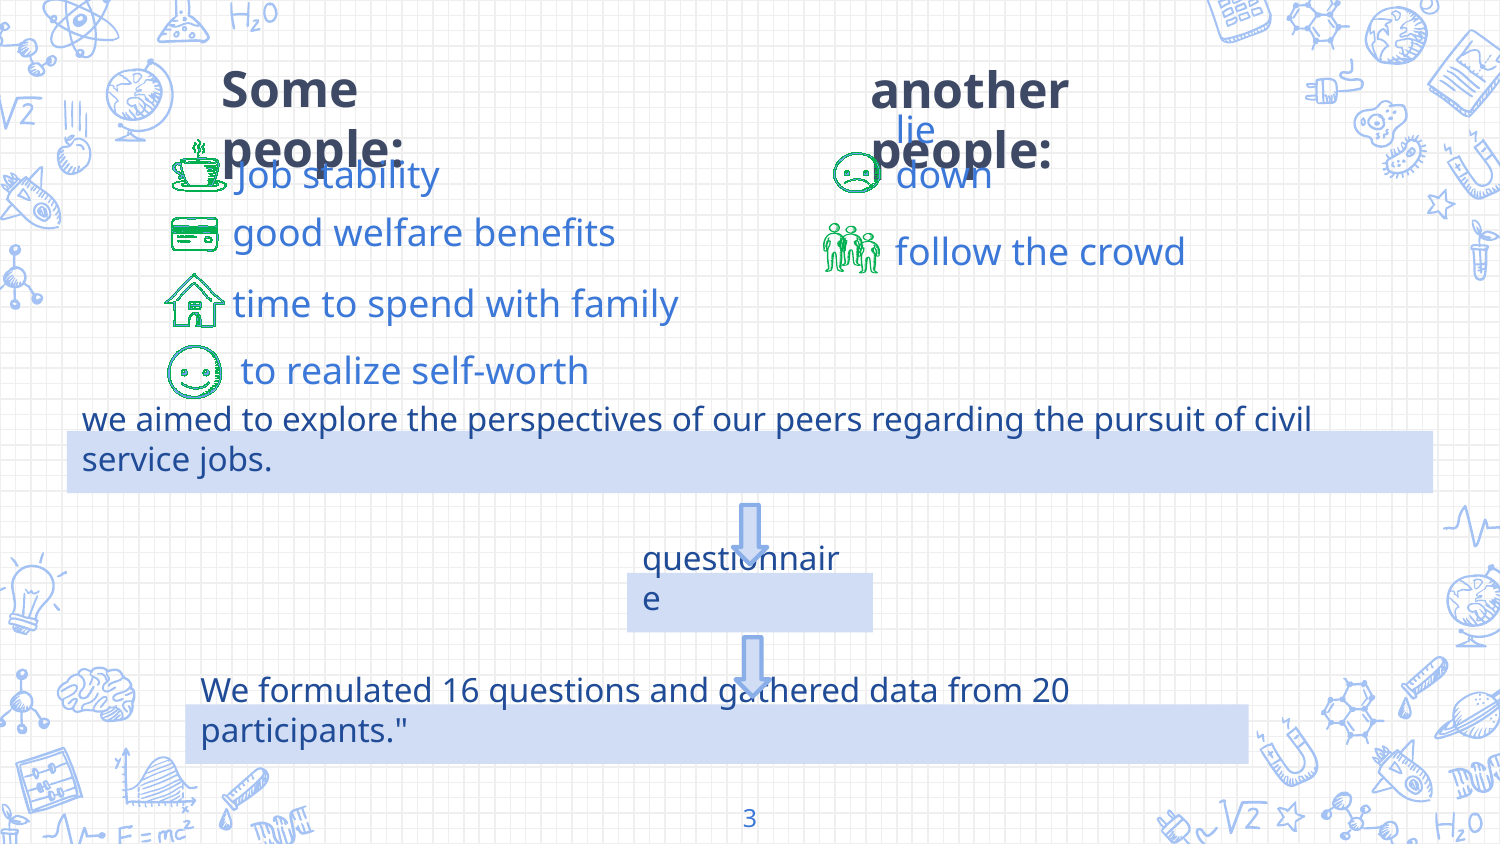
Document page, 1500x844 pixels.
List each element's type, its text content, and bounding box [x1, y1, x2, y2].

text_box follow the crowd [880, 227, 1216, 289]
text_box [833, 152, 881, 193]
text_box [839, 225, 863, 266]
text_box good welfare benefits [217, 207, 652, 269]
text_box time to spend with family [217, 279, 726, 341]
text_box [172, 139, 227, 192]
slide_number 3 [705, 796, 795, 844]
text_box [733, 635, 773, 699]
text_box we aimed to explore the perspectives of our peers regarding the pursuit of civil service jobs. [66, 430, 1434, 494]
text_box Some people: [221, 57, 494, 129]
text_box [856, 232, 880, 274]
text_box [823, 222, 845, 272]
text_box [164, 273, 225, 328]
text_box questionnaire [627, 572, 873, 633]
text_box to realize self-worth [225, 345, 644, 408]
text_box [171, 217, 219, 252]
text_box lie down [880, 150, 1054, 212]
text_box [730, 502, 770, 567]
text_box [167, 345, 222, 399]
text_box another people: [870, 58, 1226, 130]
text_box Job stability [221, 150, 572, 207]
text_box We formulated 16 questions and gathered data from 20 participants." [185, 704, 1249, 764]
